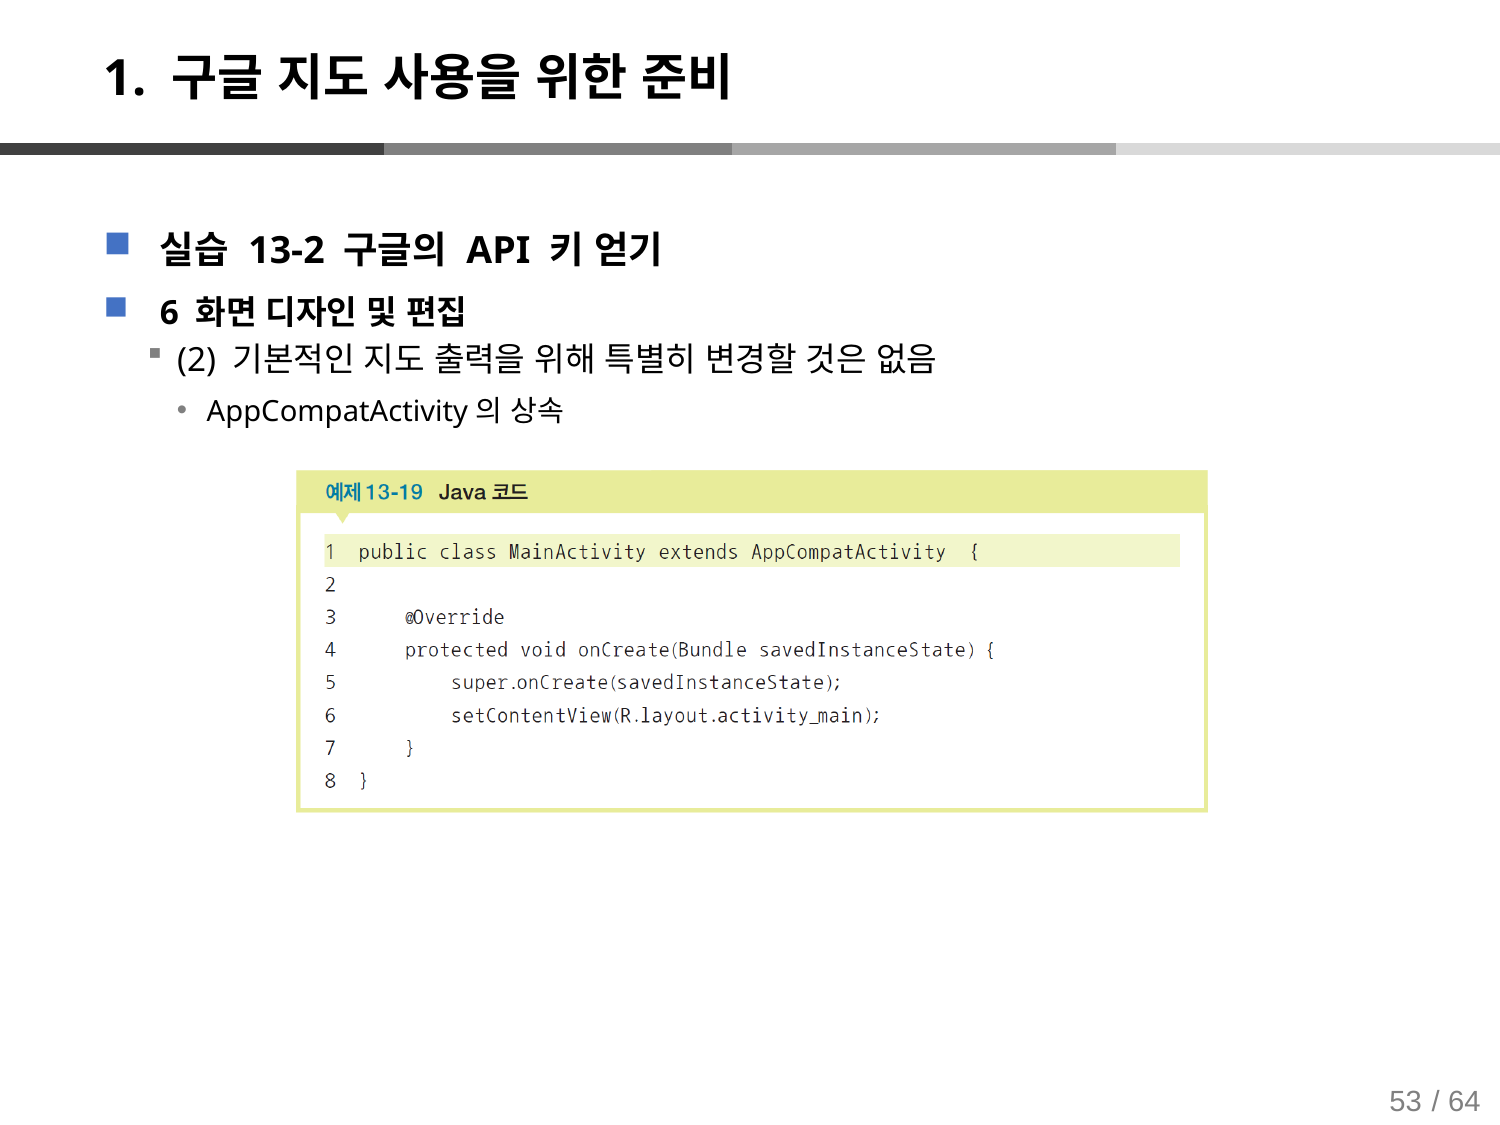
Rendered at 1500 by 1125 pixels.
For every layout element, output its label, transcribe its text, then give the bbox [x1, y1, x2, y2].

list 실습 13-2 구글의 API 키 얻기 6 화면 디자인 및 편집 (2) 기본적인 지도 출력을 위해 특별히 변경할 것은 없음 AppCompatActivity의 상속 [88, 196, 1436, 1083]
title 1. 구글 지도 사용을 위한 준비 [88, 30, 1211, 121]
picture [287, 462, 1212, 817]
